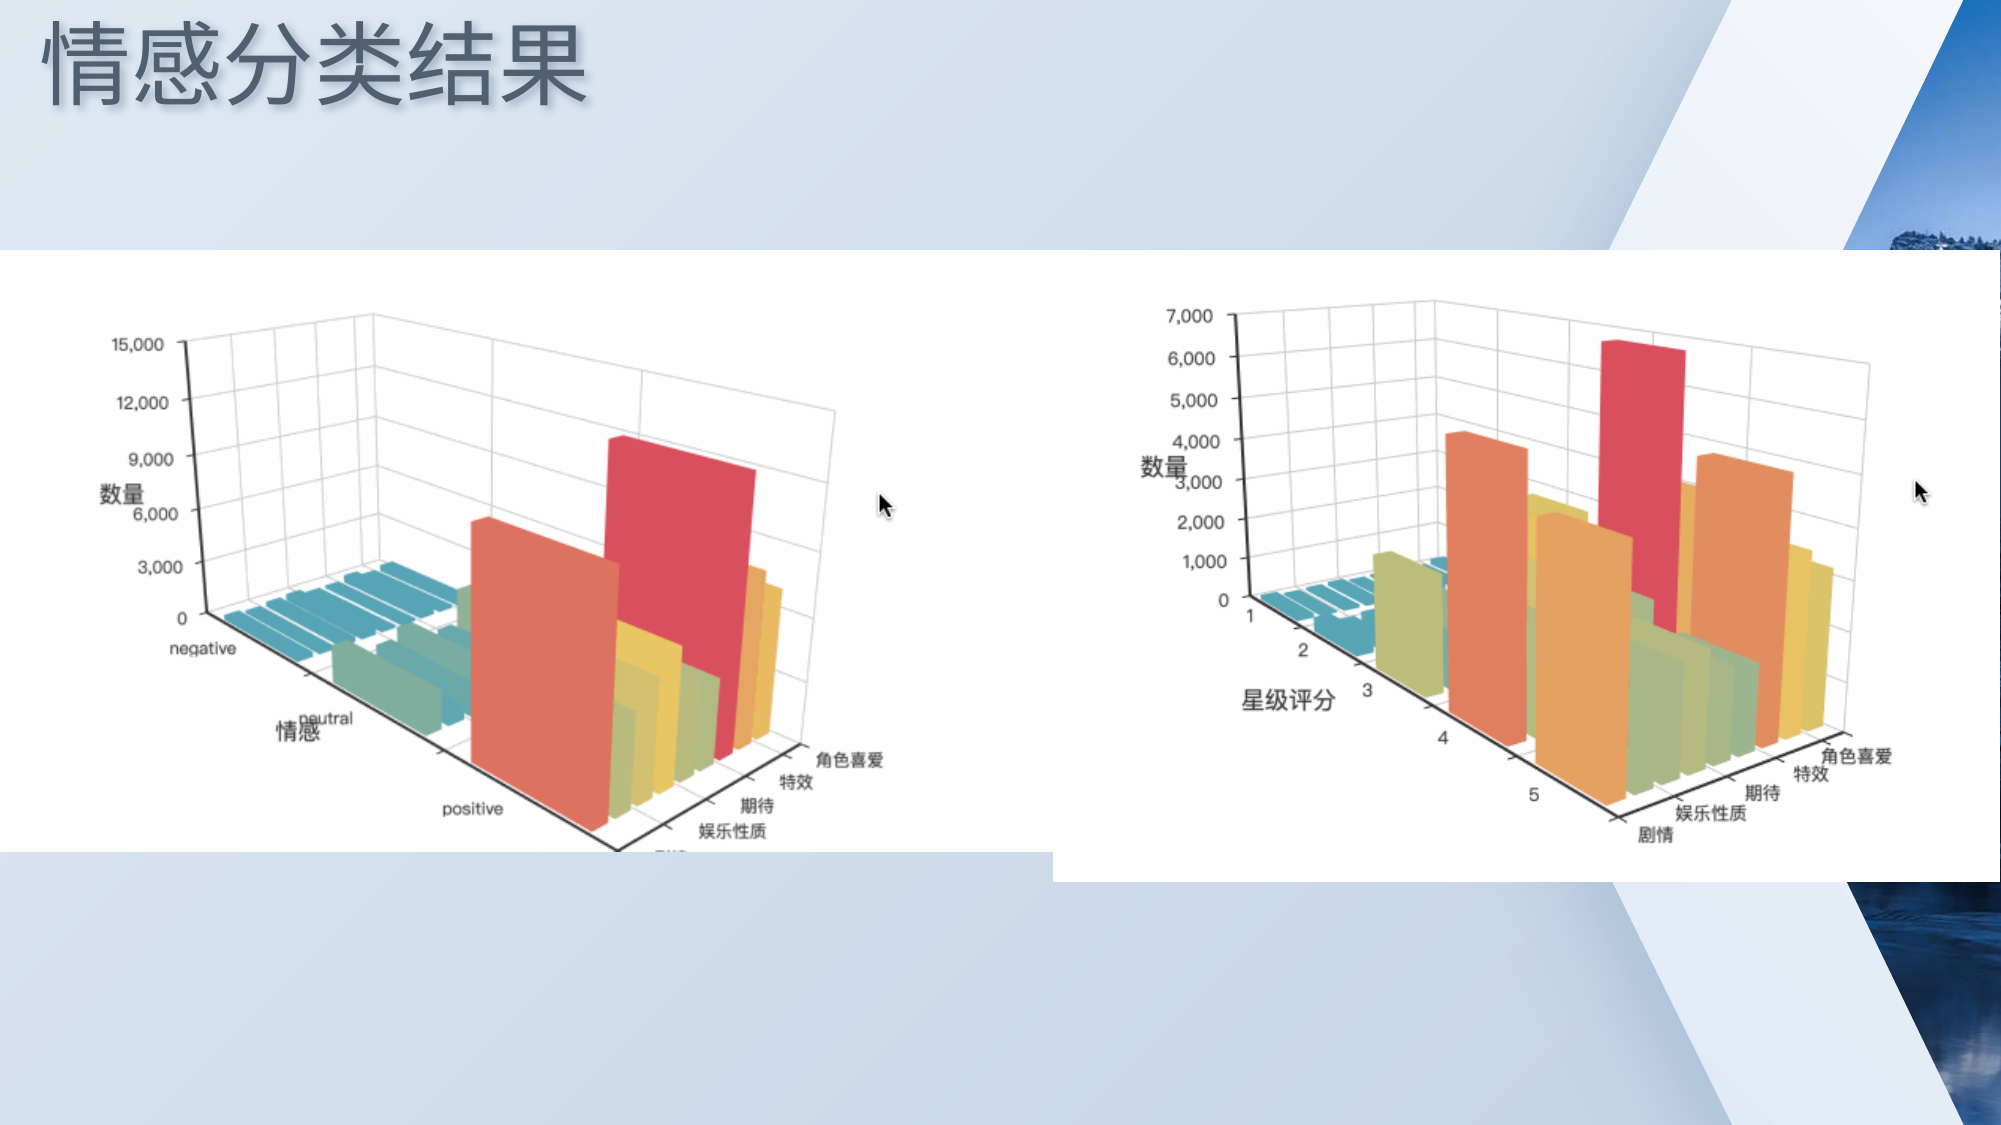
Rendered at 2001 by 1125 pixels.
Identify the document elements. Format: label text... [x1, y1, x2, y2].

text_box [1611, 882, 1692, 1046]
text_box [1607, 79, 1692, 250]
picture [0, 0, 2001, 1125]
text_box 情感分类结果 [24, 0, 710, 125]
